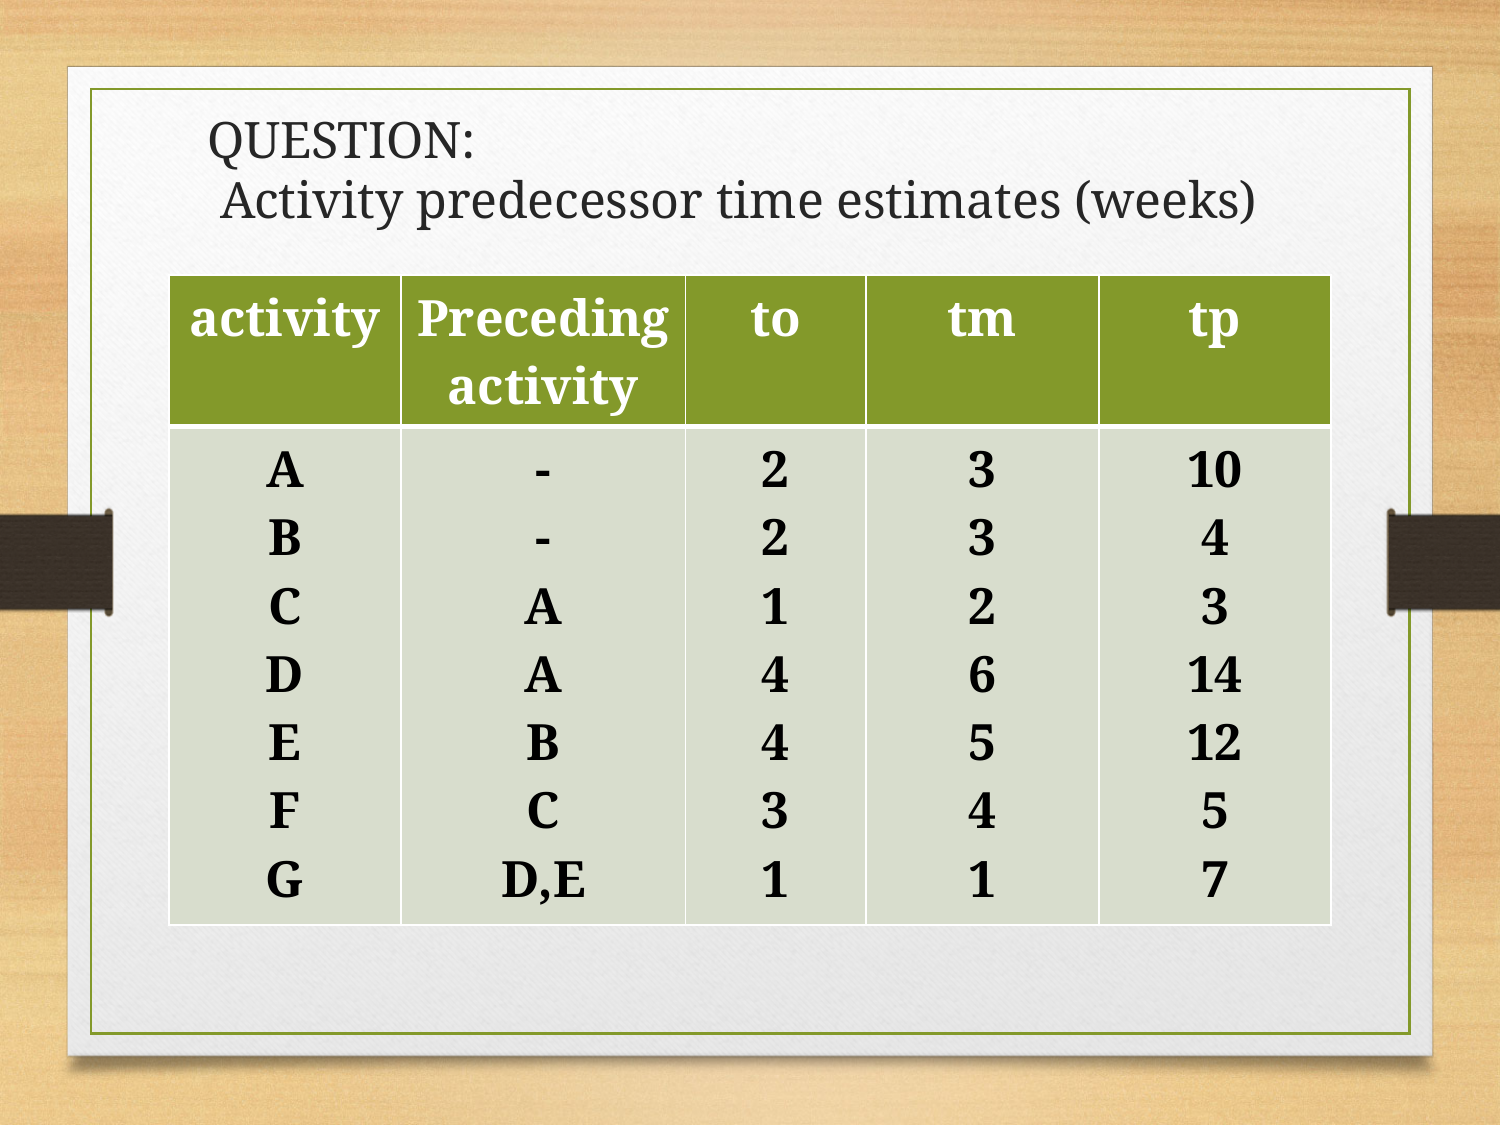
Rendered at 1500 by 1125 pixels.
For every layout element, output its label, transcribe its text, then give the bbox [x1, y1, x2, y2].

table_header tp [1100, 276, 1330, 424]
title QUESTION: Activity predecessor time estimates (weeks) [192, 99, 1308, 238]
table_header activity [170, 276, 400, 424]
table_cell 3 3 2 6 5 4 1 [867, 429, 1098, 924]
picture [0, 0, 1500, 1125]
table_header to [686, 276, 865, 424]
table_cell 2 2 1 4 4 3 1 [686, 429, 865, 924]
table_cell - - A A B C D,E [402, 429, 685, 924]
table_cell A B C D E F G [170, 429, 400, 924]
table_header tm [867, 276, 1098, 424]
table_header Preceding activity [402, 276, 685, 424]
table_cell 10 4 3 14 12 5 7 [1100, 429, 1330, 924]
